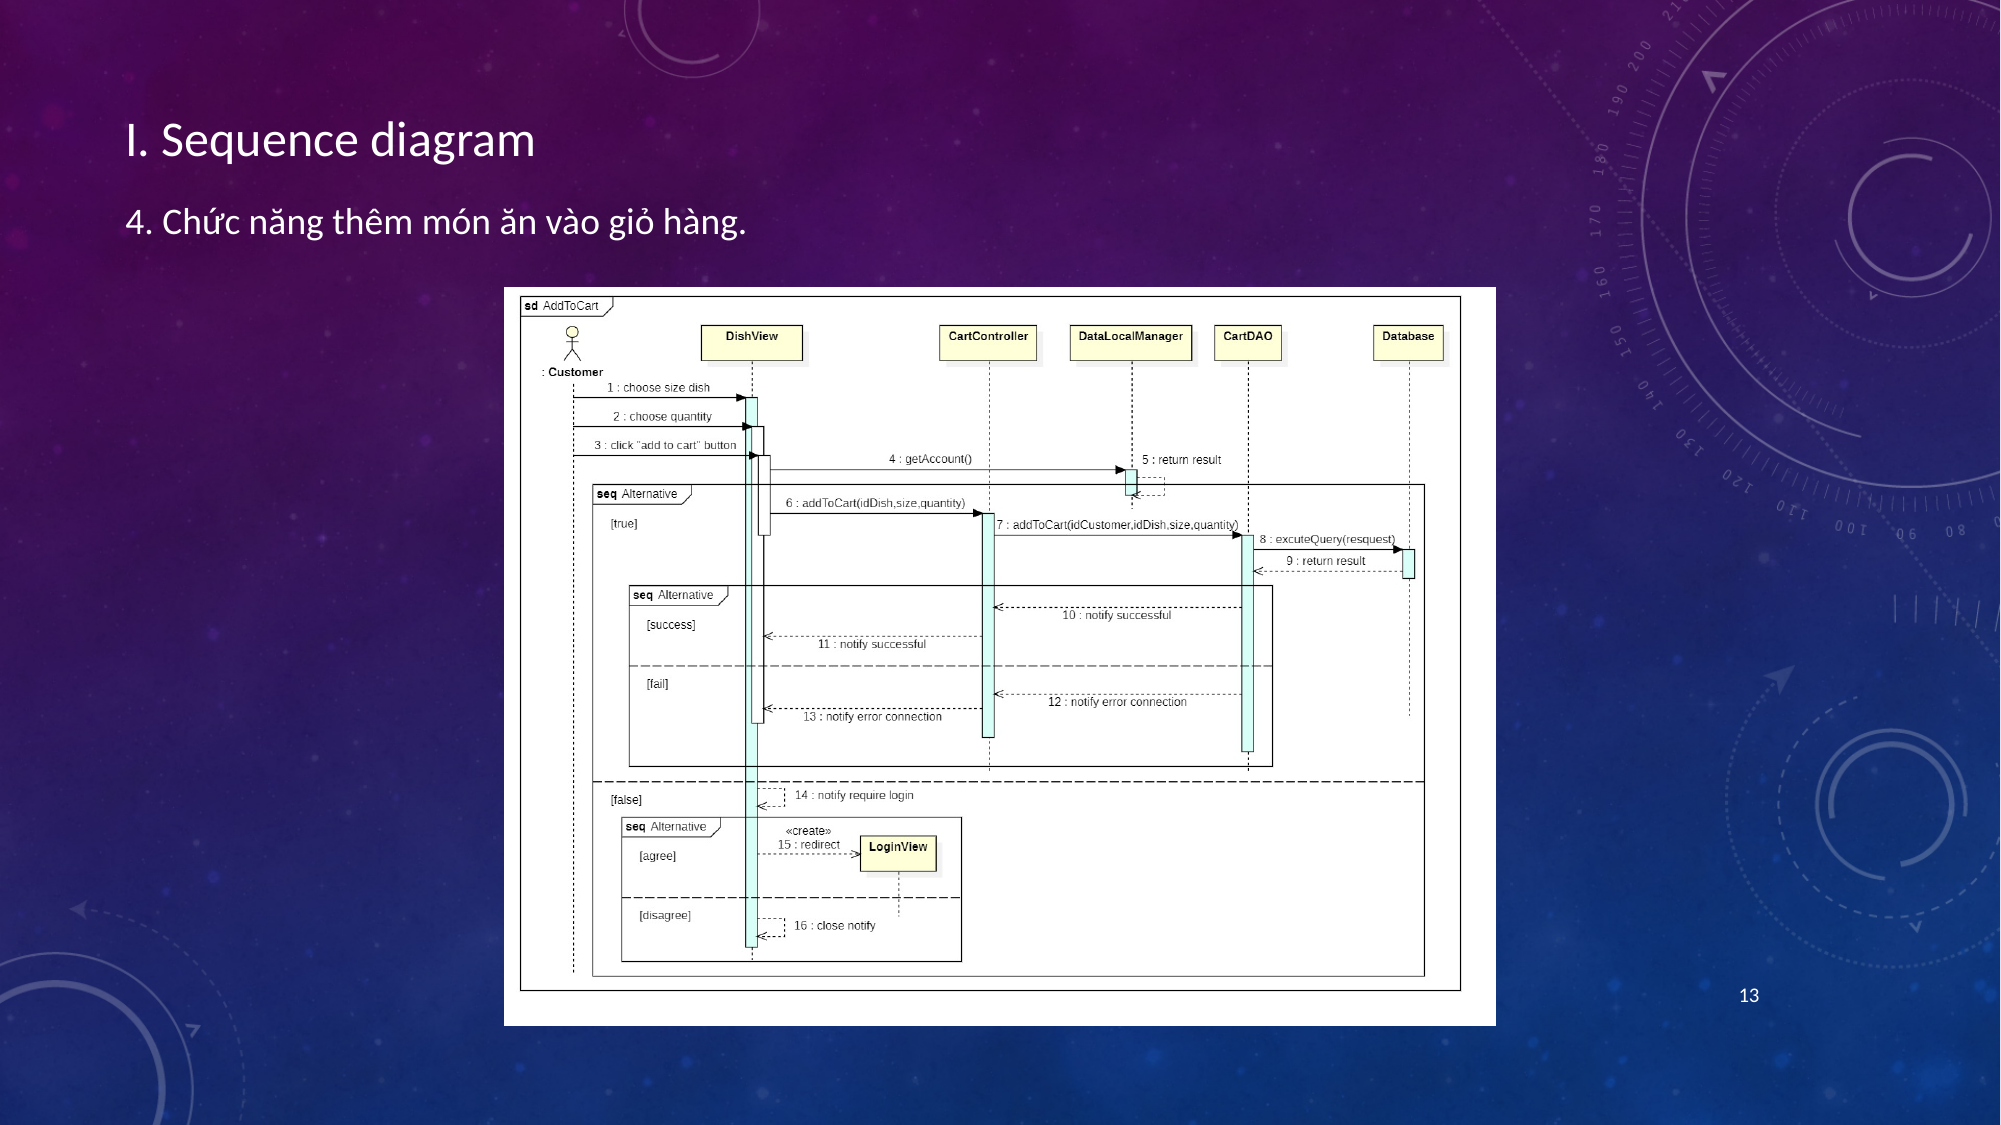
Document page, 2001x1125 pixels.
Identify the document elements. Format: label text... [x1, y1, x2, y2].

slide_number 13 [1684, 963, 1775, 1025]
text_box I. Sequence diagram [110, 99, 1618, 174]
text_box 4. Chức năng thêm món ăn vào giỏ hàng. [110, 189, 1822, 294]
picture [0, 0, 2001, 1125]
